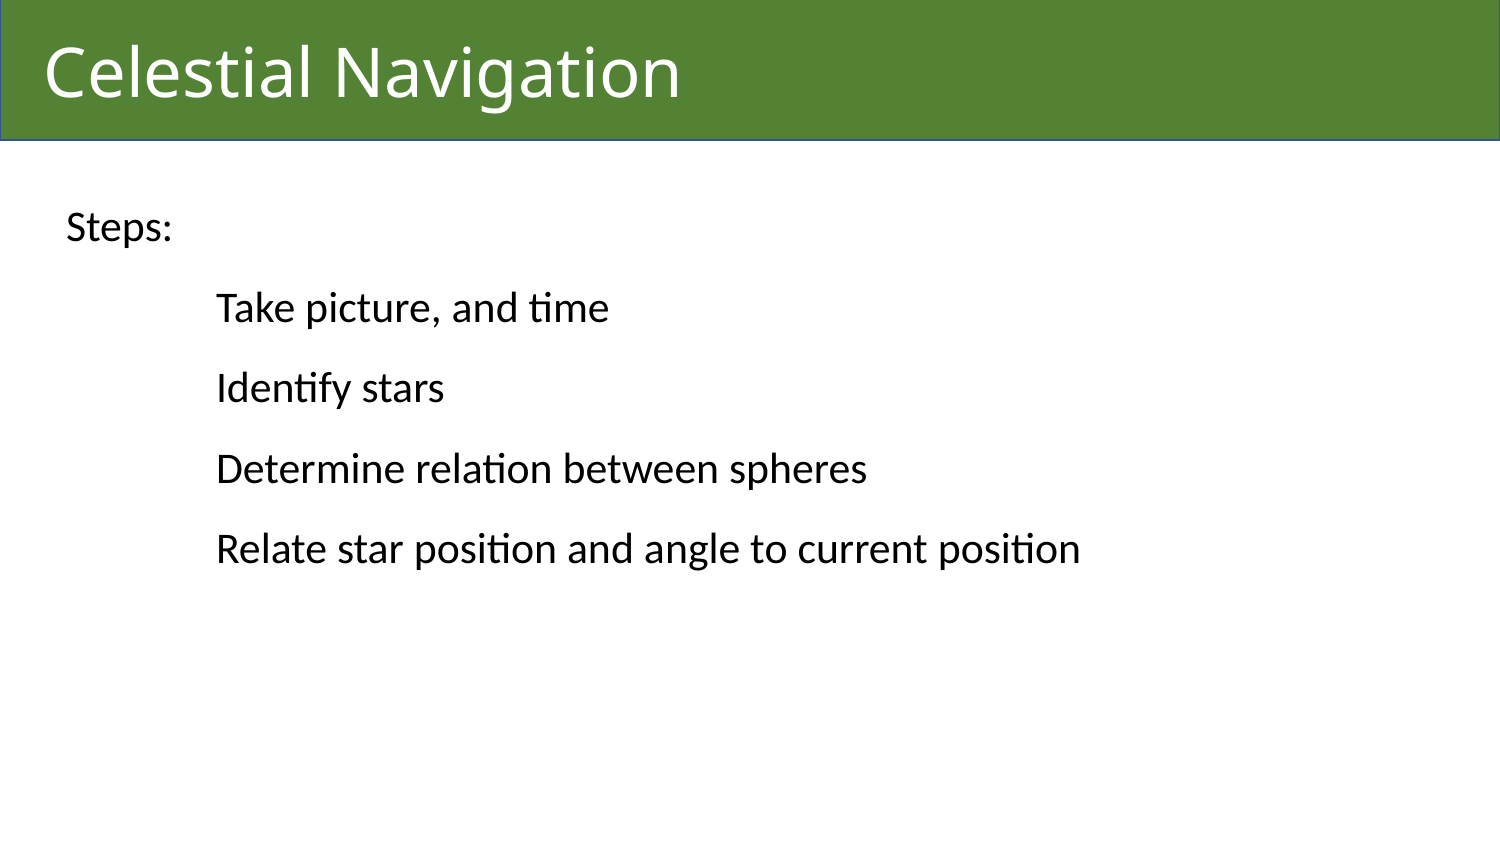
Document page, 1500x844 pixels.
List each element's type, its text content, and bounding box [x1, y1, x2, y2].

text_box [0, 0, 1500, 141]
text_box Celestial Navigation [28, 23, 1427, 118]
list Steps: Take picture, and time Identify stars Determine relation between spheres Relate star position and angle to current position [51, 189, 1449, 750]
